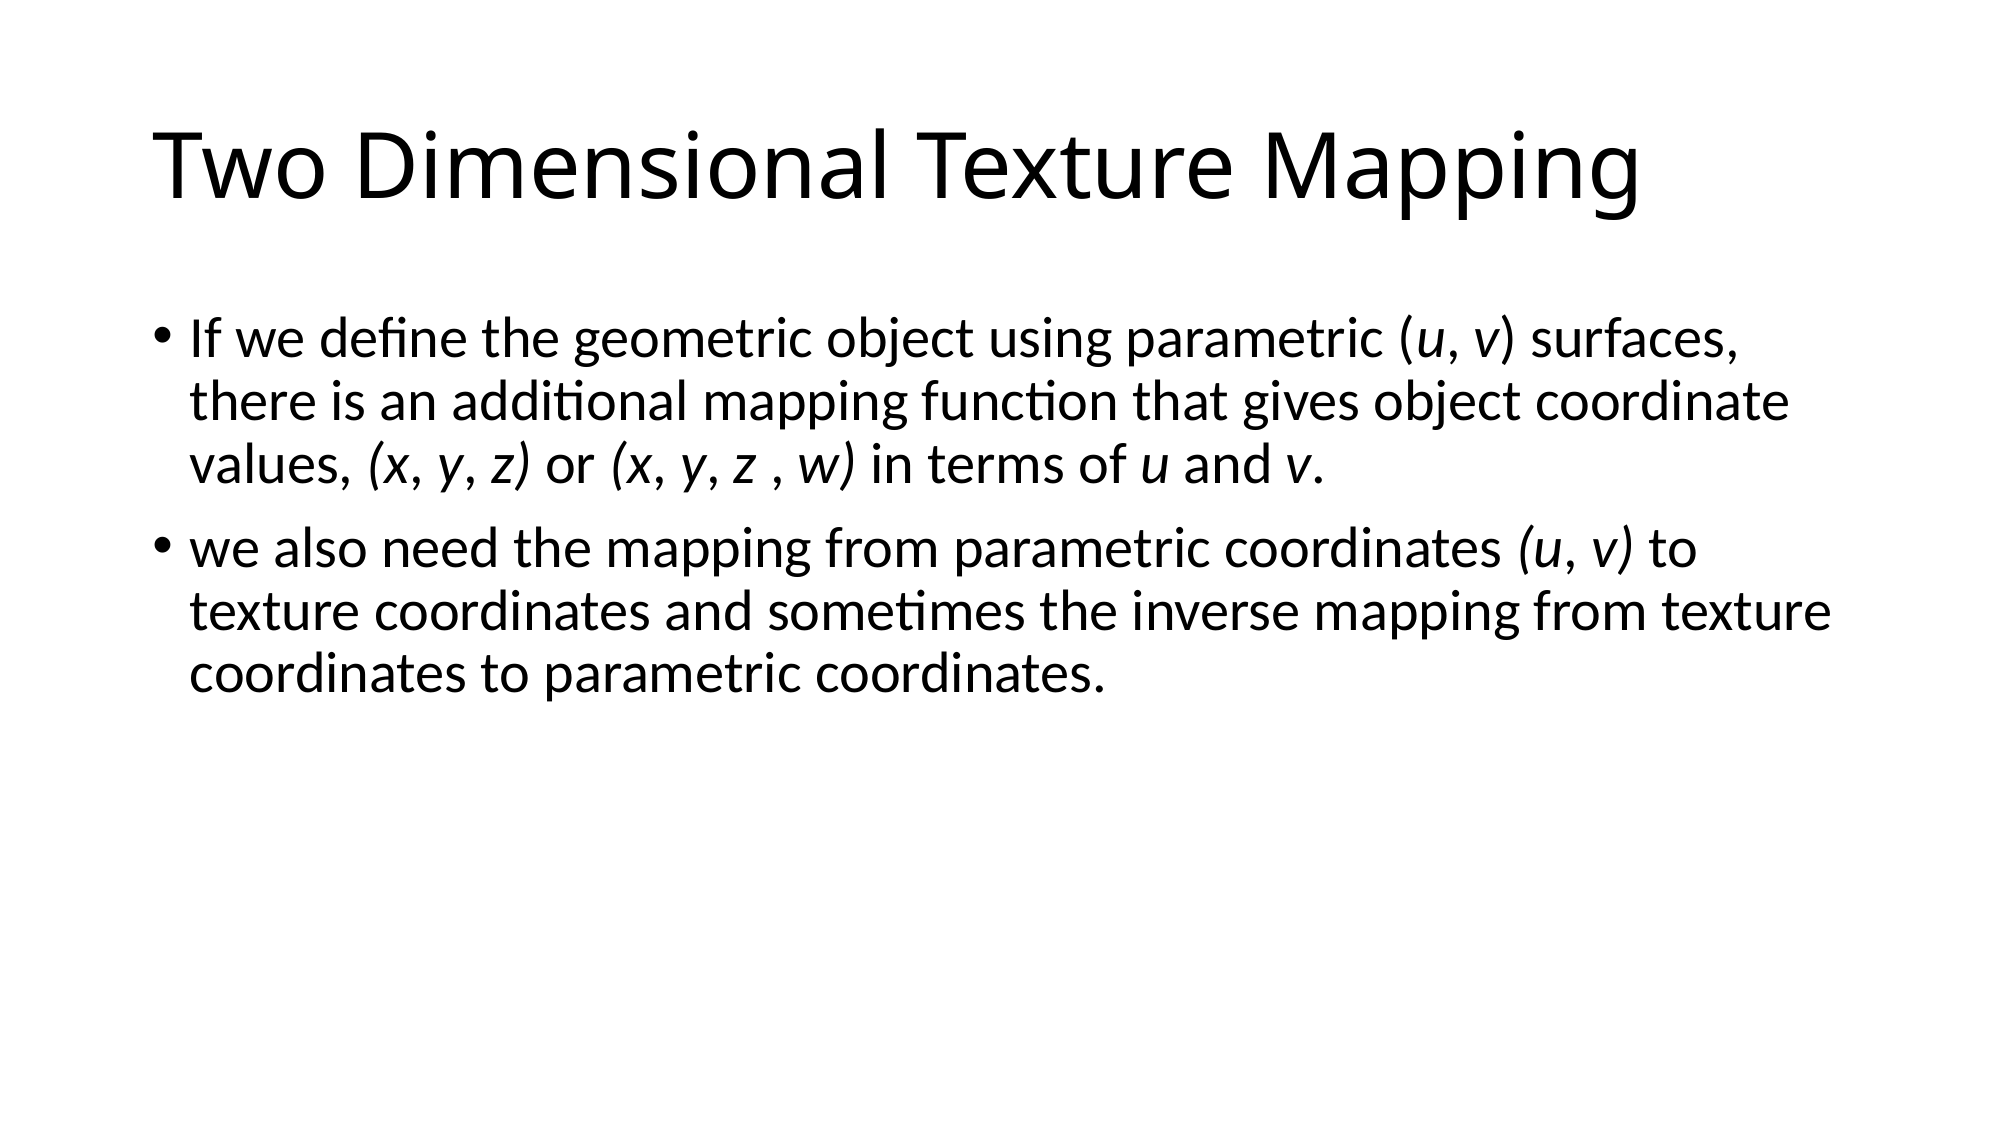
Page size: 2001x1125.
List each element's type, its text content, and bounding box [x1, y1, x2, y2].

list If we define the geometric object using parametric (u, v) surfaces, there is an additional mapping function that gives object coordinate values, (x, y, z) or (x, y, z , w) in terms of u and v. we also need the mapping from parametric coordinates (u, v) to texture coordinates and sometimes the inverse mapping from texture coordinates to parametric coordinates. [137, 299, 1863, 1014]
title Two Dimensional Texture Mapping [137, 59, 1863, 278]
